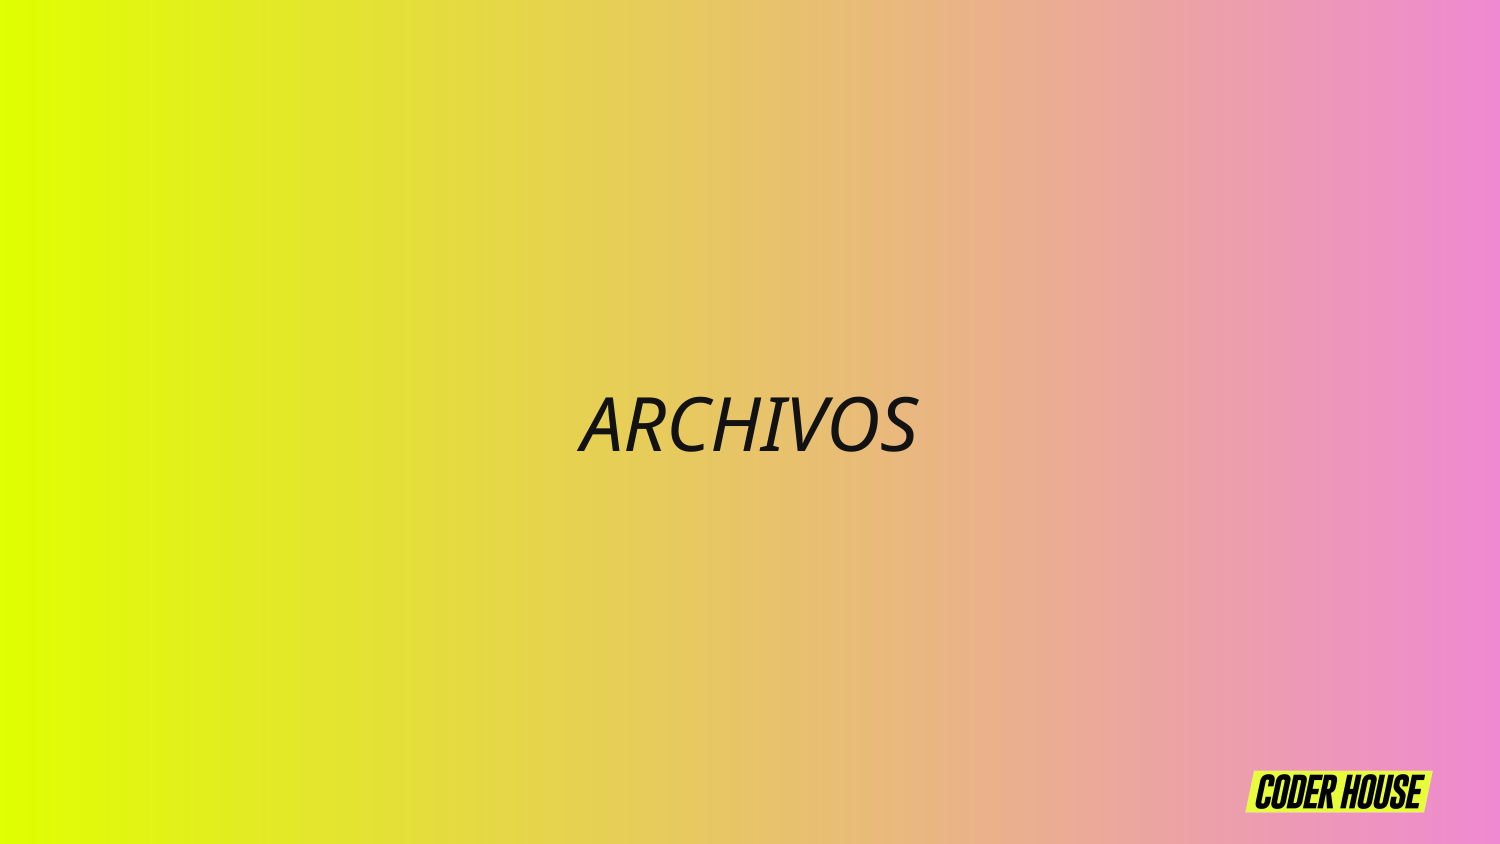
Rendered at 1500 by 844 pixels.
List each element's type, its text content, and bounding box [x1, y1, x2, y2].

picture [1241, 764, 1437, 819]
text_box ARCHIVOS [229, 340, 1271, 503]
